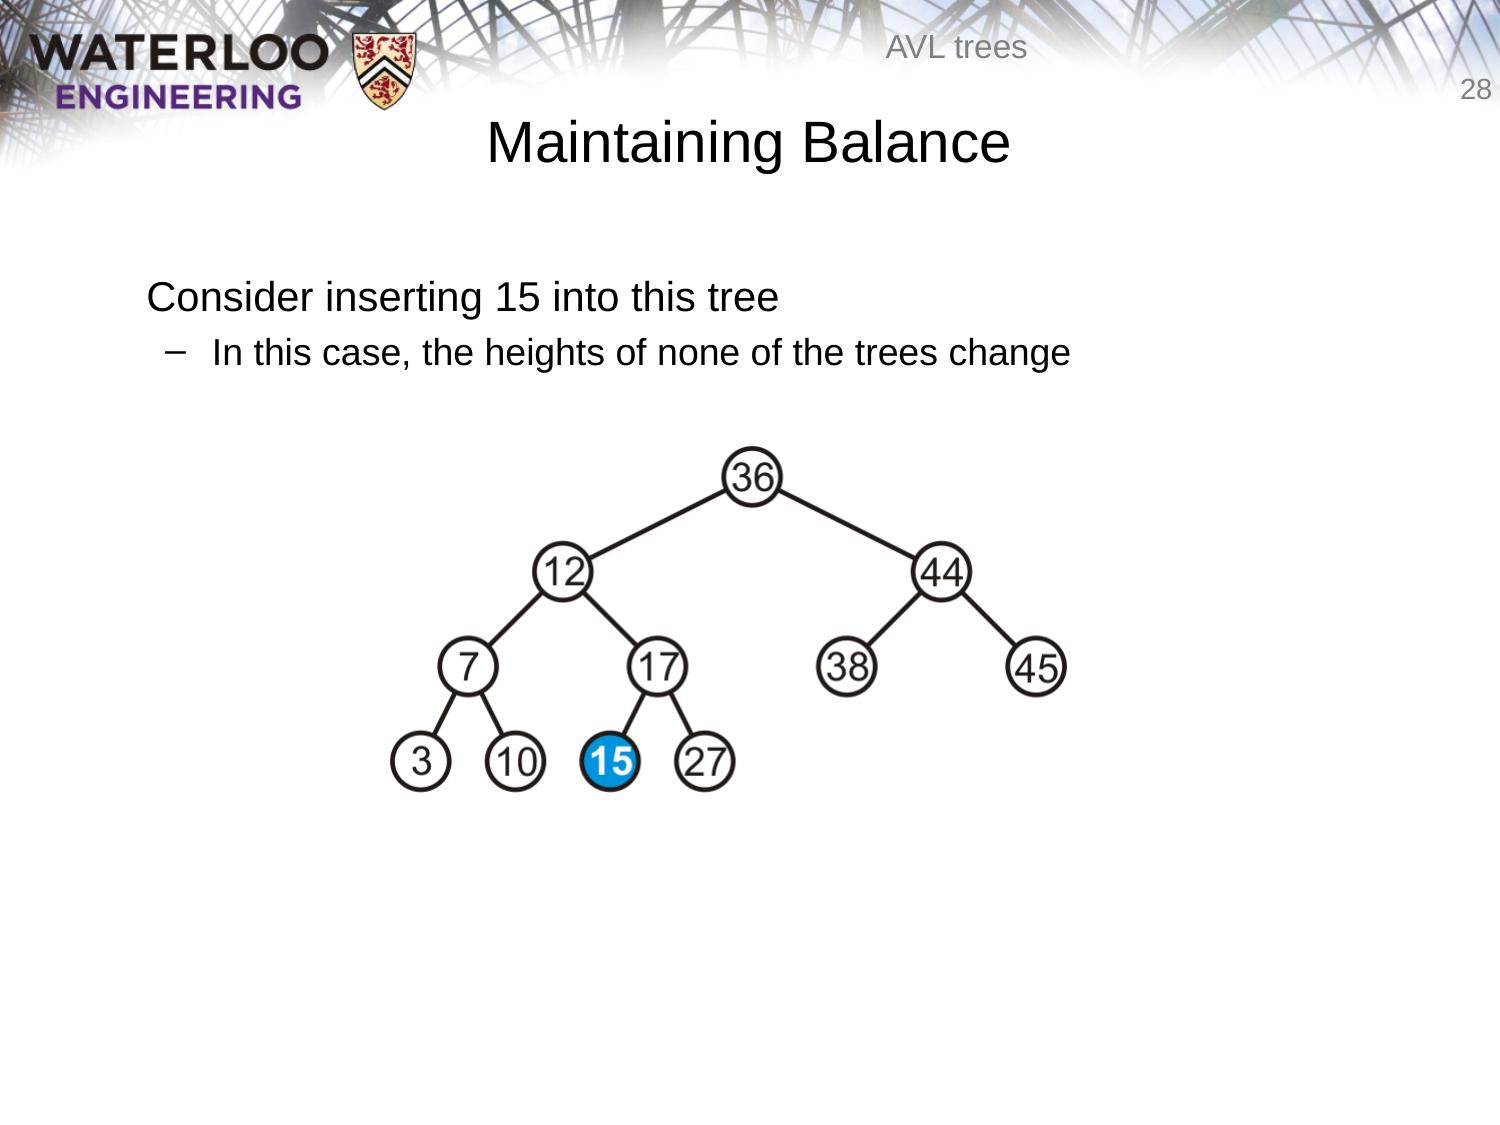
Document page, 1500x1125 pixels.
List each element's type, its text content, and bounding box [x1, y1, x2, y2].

picture [0, 0, 1500, 1125]
list Consider inserting 15 into this tree In this case, the heights of none of the trees change [74, 262, 1426, 1006]
title Maintaining Balance [74, 44, 1426, 233]
